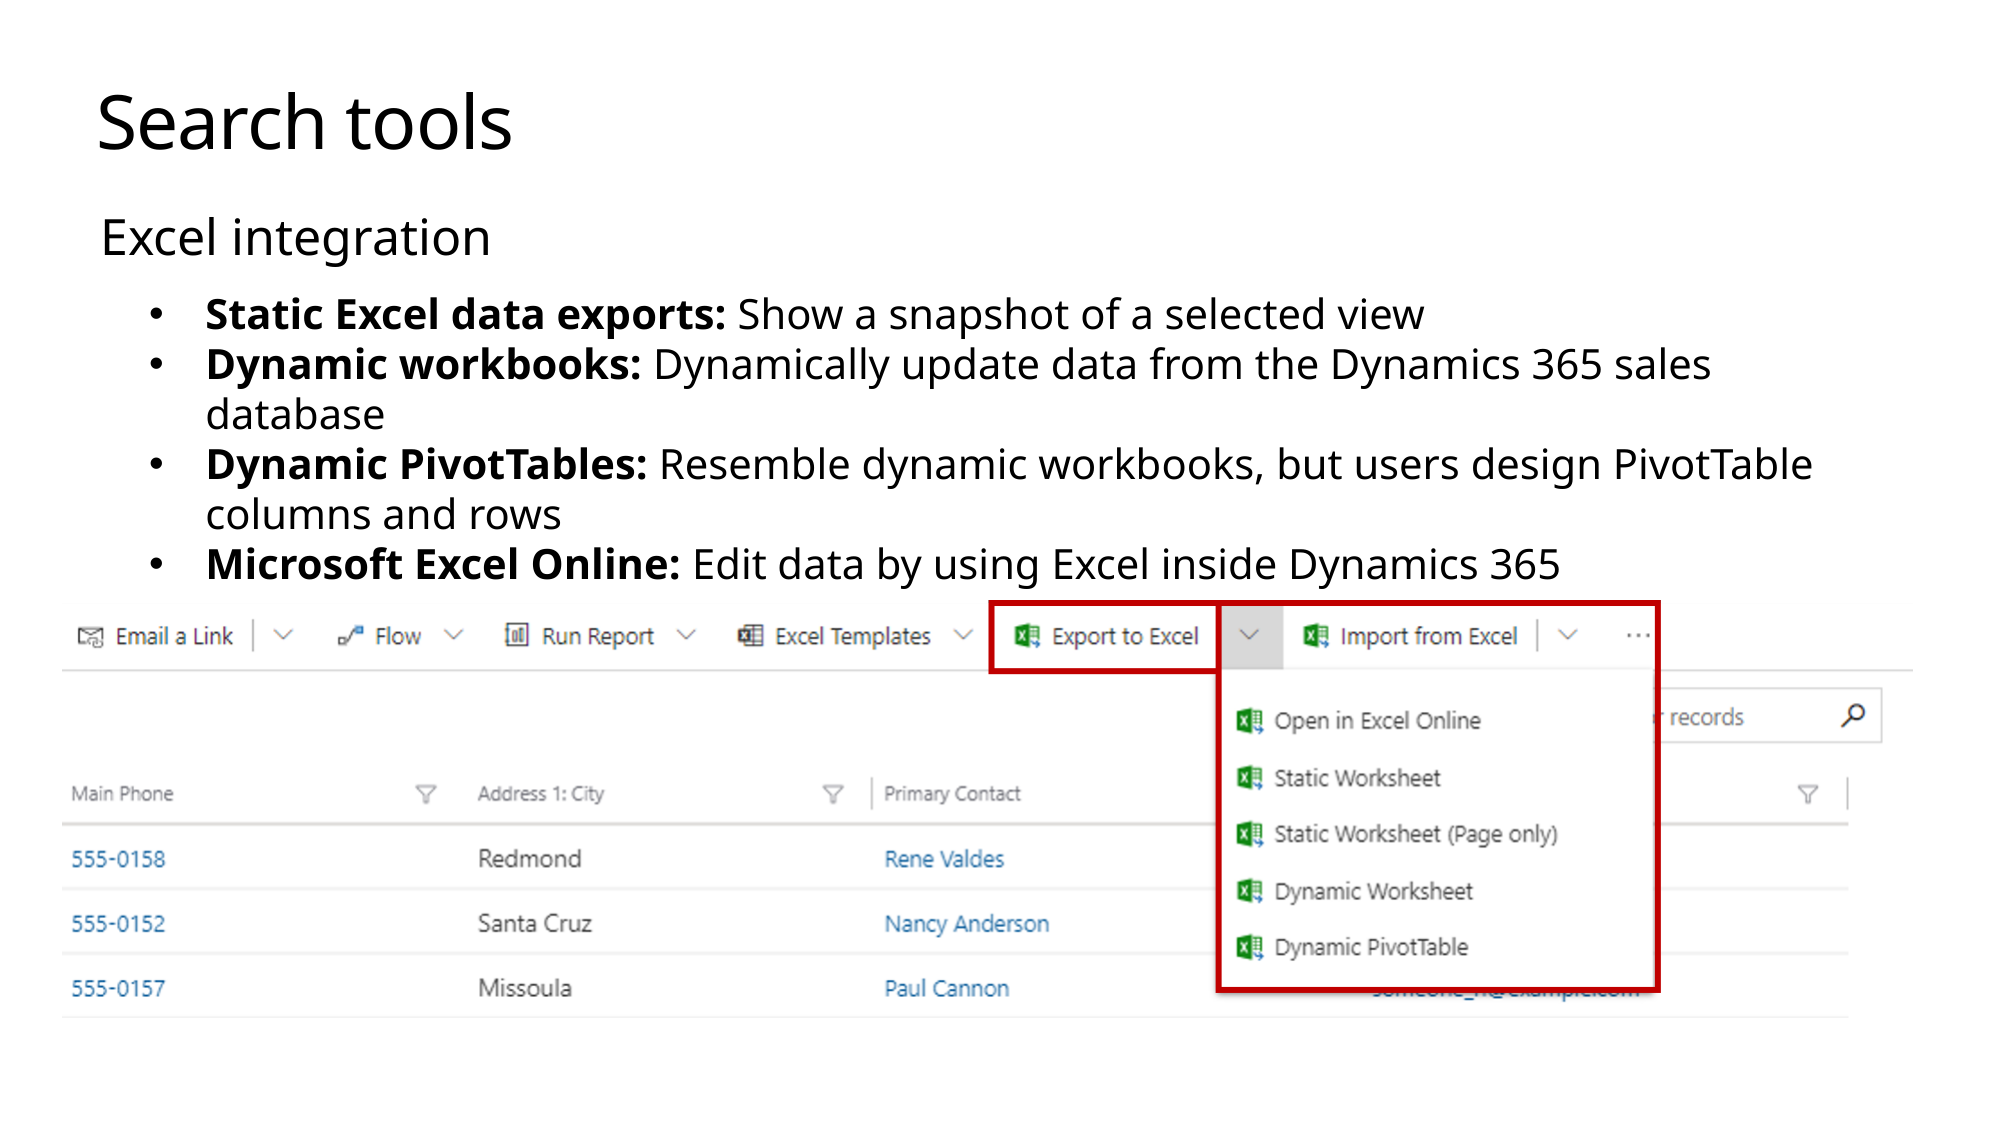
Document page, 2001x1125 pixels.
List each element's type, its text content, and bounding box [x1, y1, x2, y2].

picture [61, 600, 1913, 1019]
text_box Excel integration Static Excel data exports: Show a snapshot of a selected view Dynamic workbooks: Dynamically update data from the Dynamics 365 sales database Dynamic PivotTables: Resemble dynamic workbooks, but users design PivotTable columns and rows Microsoft Excel Online: Edit data by using Excel inside Dynamics 365 [100, 205, 1848, 589]
title Search tools [96, 75, 1904, 166]
